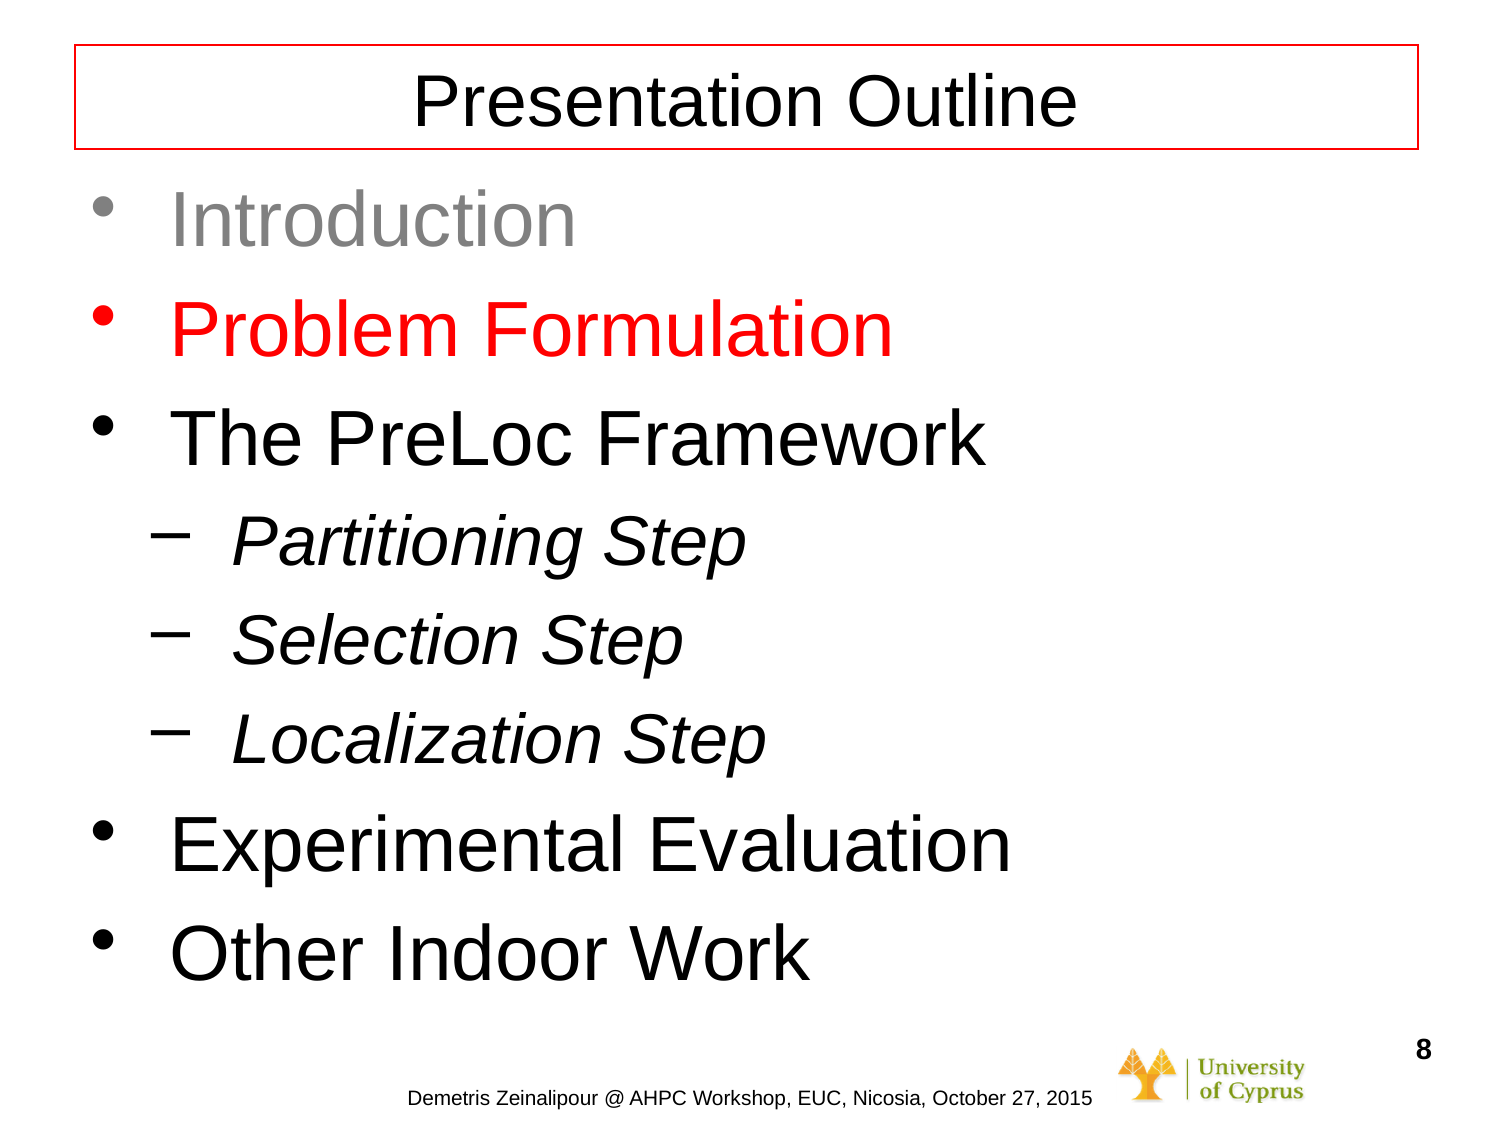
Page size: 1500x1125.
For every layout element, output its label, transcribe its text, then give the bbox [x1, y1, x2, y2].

list Introduction Problem Formulation The PreLoc Framework Partitioning Step Selection Step Localization Step Experimental Evaluation Other Indoor Work [74, 160, 1426, 1012]
picture [1116, 1046, 1306, 1103]
title Presentation Outline [74, 44, 1419, 150]
